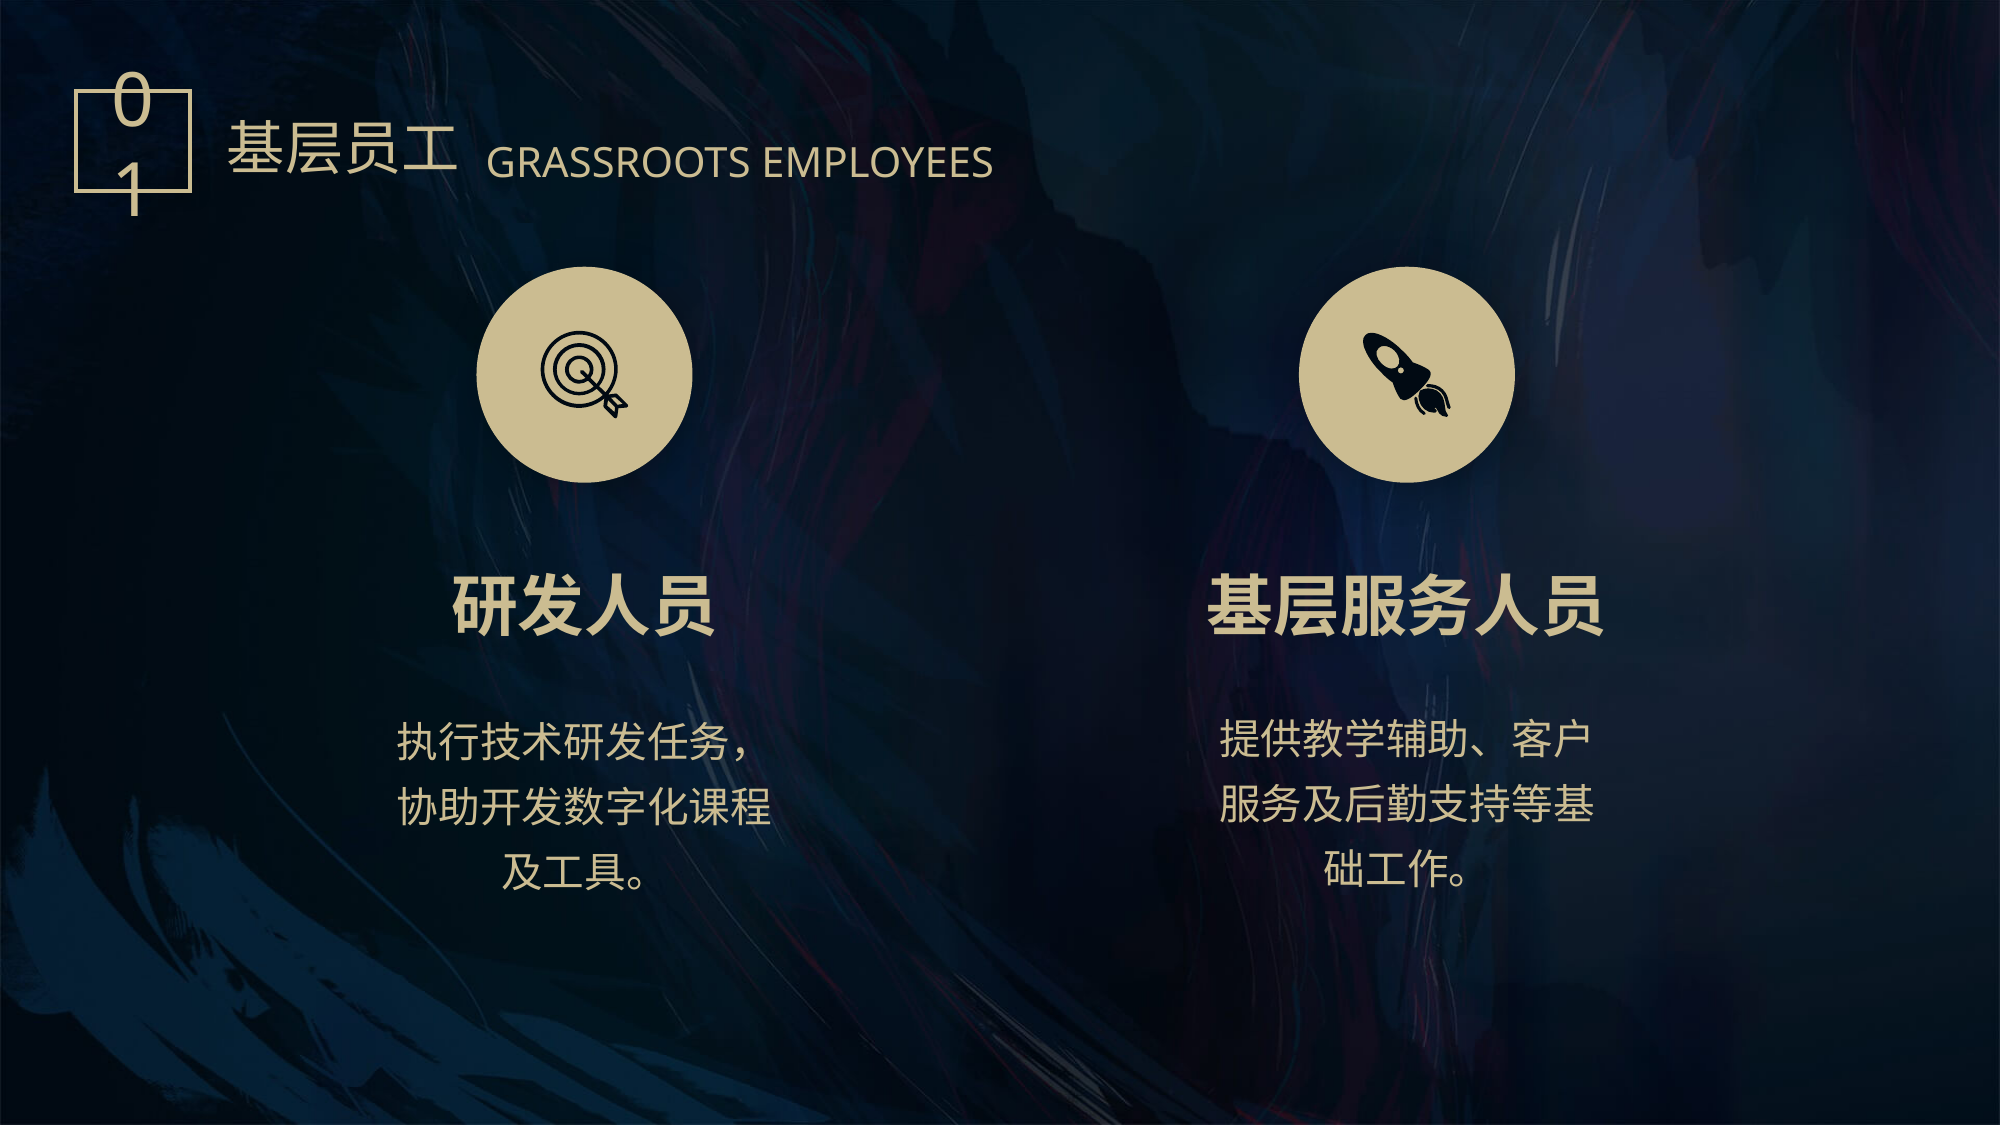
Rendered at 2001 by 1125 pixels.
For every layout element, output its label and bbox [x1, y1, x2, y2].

text_box [75, 90, 1021, 195]
text_box [1298, 266, 1515, 483]
text_box [540, 330, 629, 419]
text_box [1363, 332, 1451, 417]
picture [0, 0, 2000, 1125]
text_box [476, 266, 693, 483]
text_box [1189, 532, 1624, 842]
text_box [379, 532, 790, 905]
